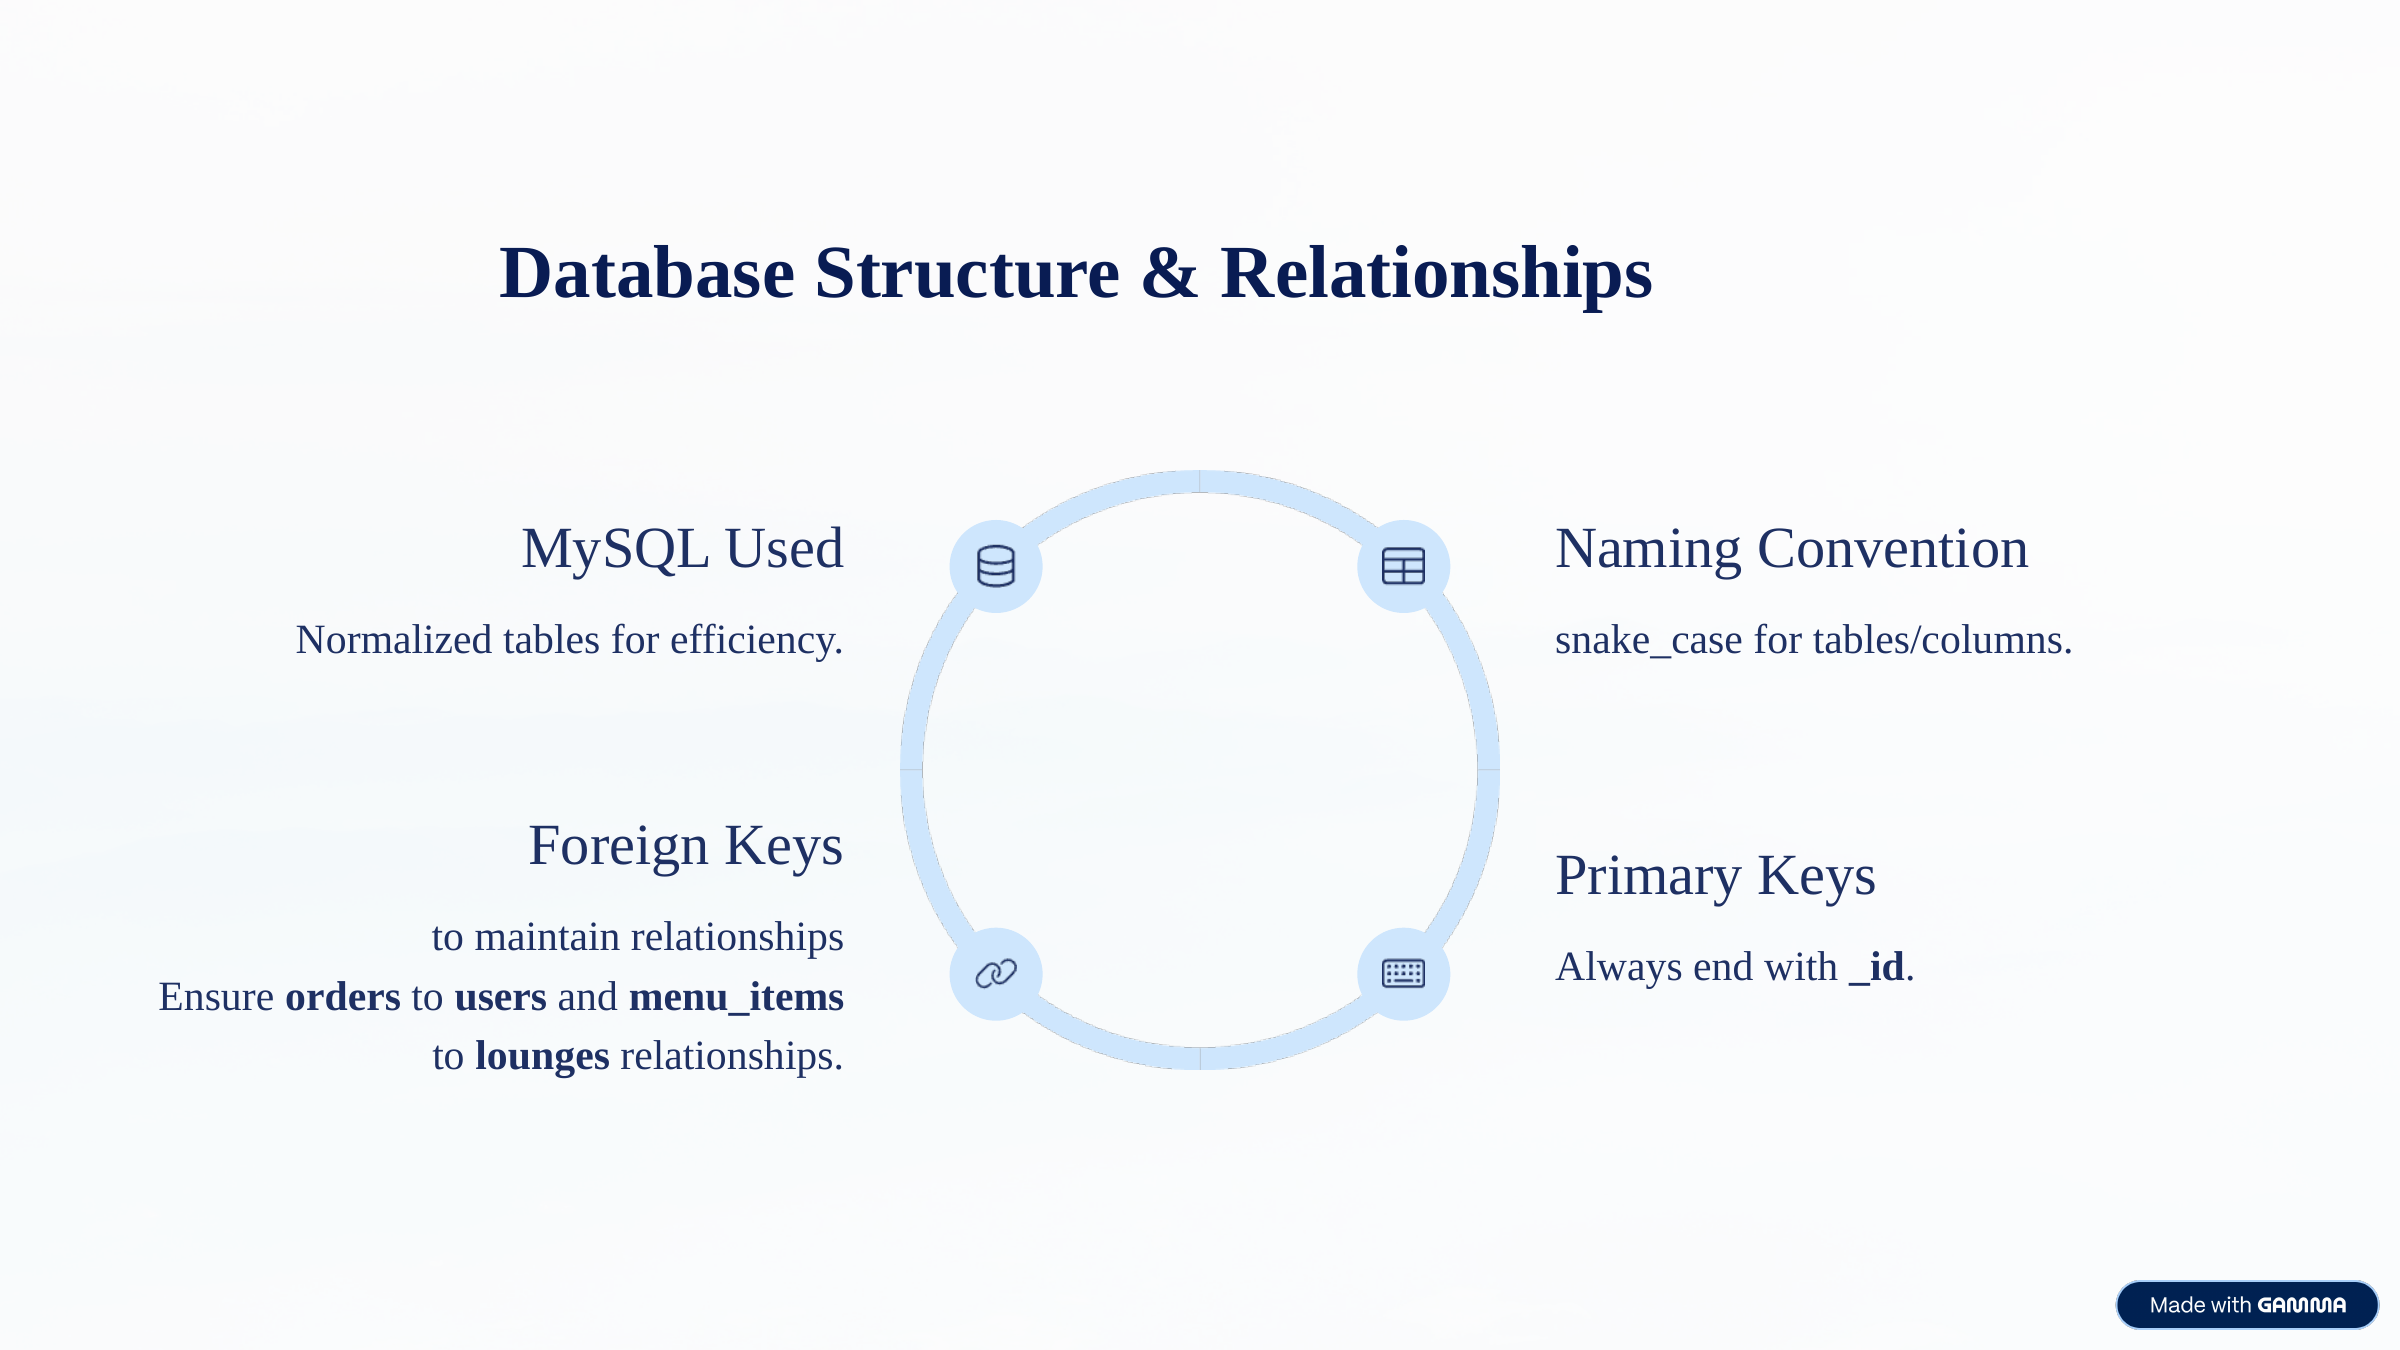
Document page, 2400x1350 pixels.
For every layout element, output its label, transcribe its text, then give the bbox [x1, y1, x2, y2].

text_box Database Structure & Relationships [499, 197, 2053, 314]
text_box MySQL Used [379, 521, 845, 580]
text_box snake_case for tables/columns. [1555, 602, 2270, 662]
text_box Primary Keys [1555, 849, 2021, 908]
text_box Naming Convention [1555, 521, 2021, 580]
text_box Foreign Keys [379, 819, 845, 878]
text_box to maintain relationships Ensure orders to users and menu_items to lounges relationships. [130, 899, 845, 1019]
picture [2106, 1271, 2389, 1339]
text_box Always end with _id. [1555, 929, 2270, 989]
picture [900, 470, 1500, 1070]
text_box Normalized tables for efficiency. [130, 602, 845, 662]
